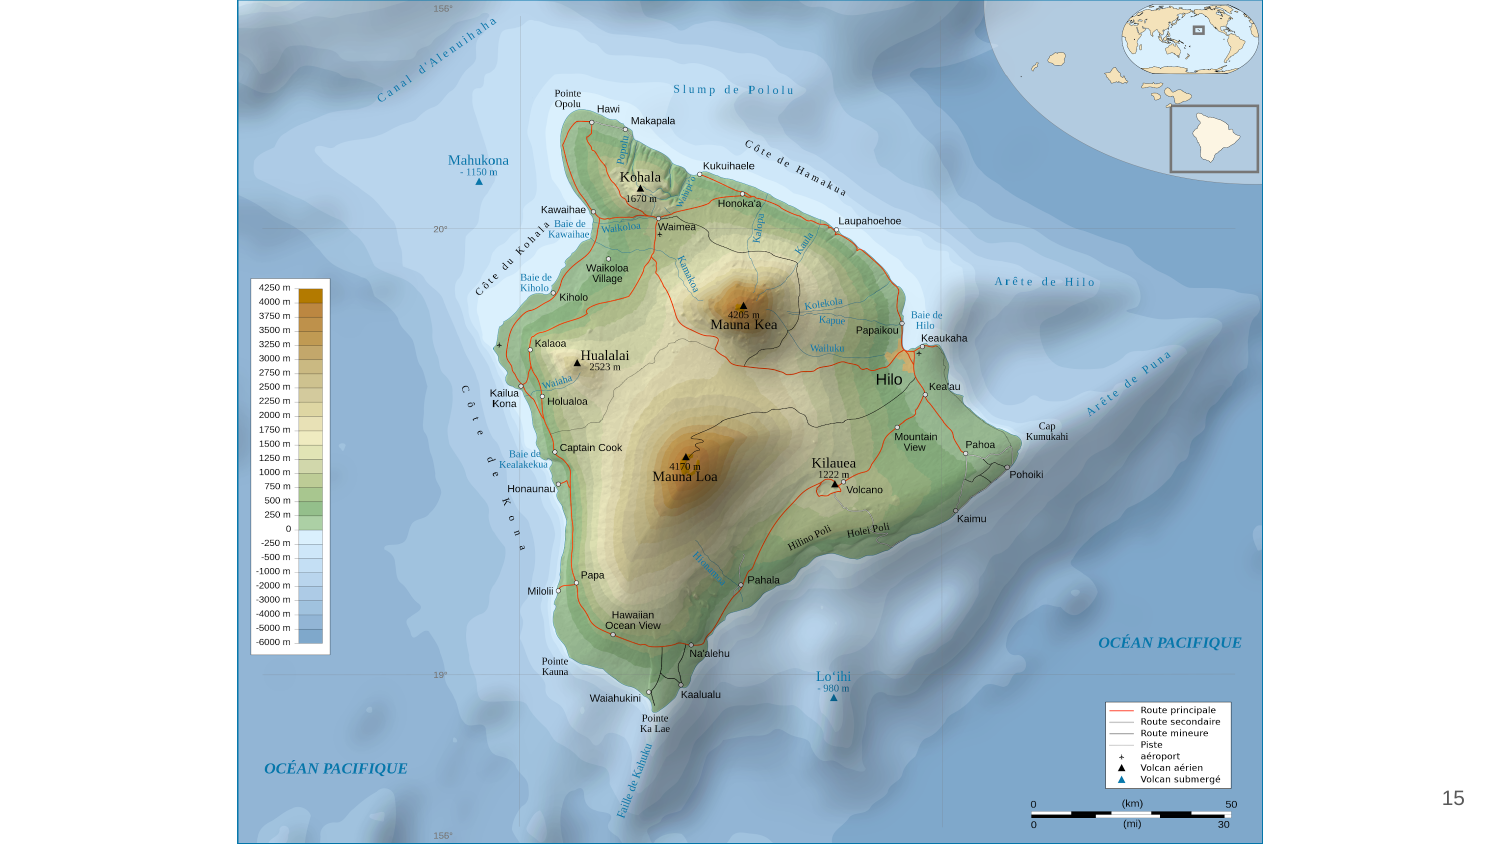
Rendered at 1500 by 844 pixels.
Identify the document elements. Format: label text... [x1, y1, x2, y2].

picture [239, 0, 1261, 842]
slide_number ‹#› [1389, 764, 1480, 830]
